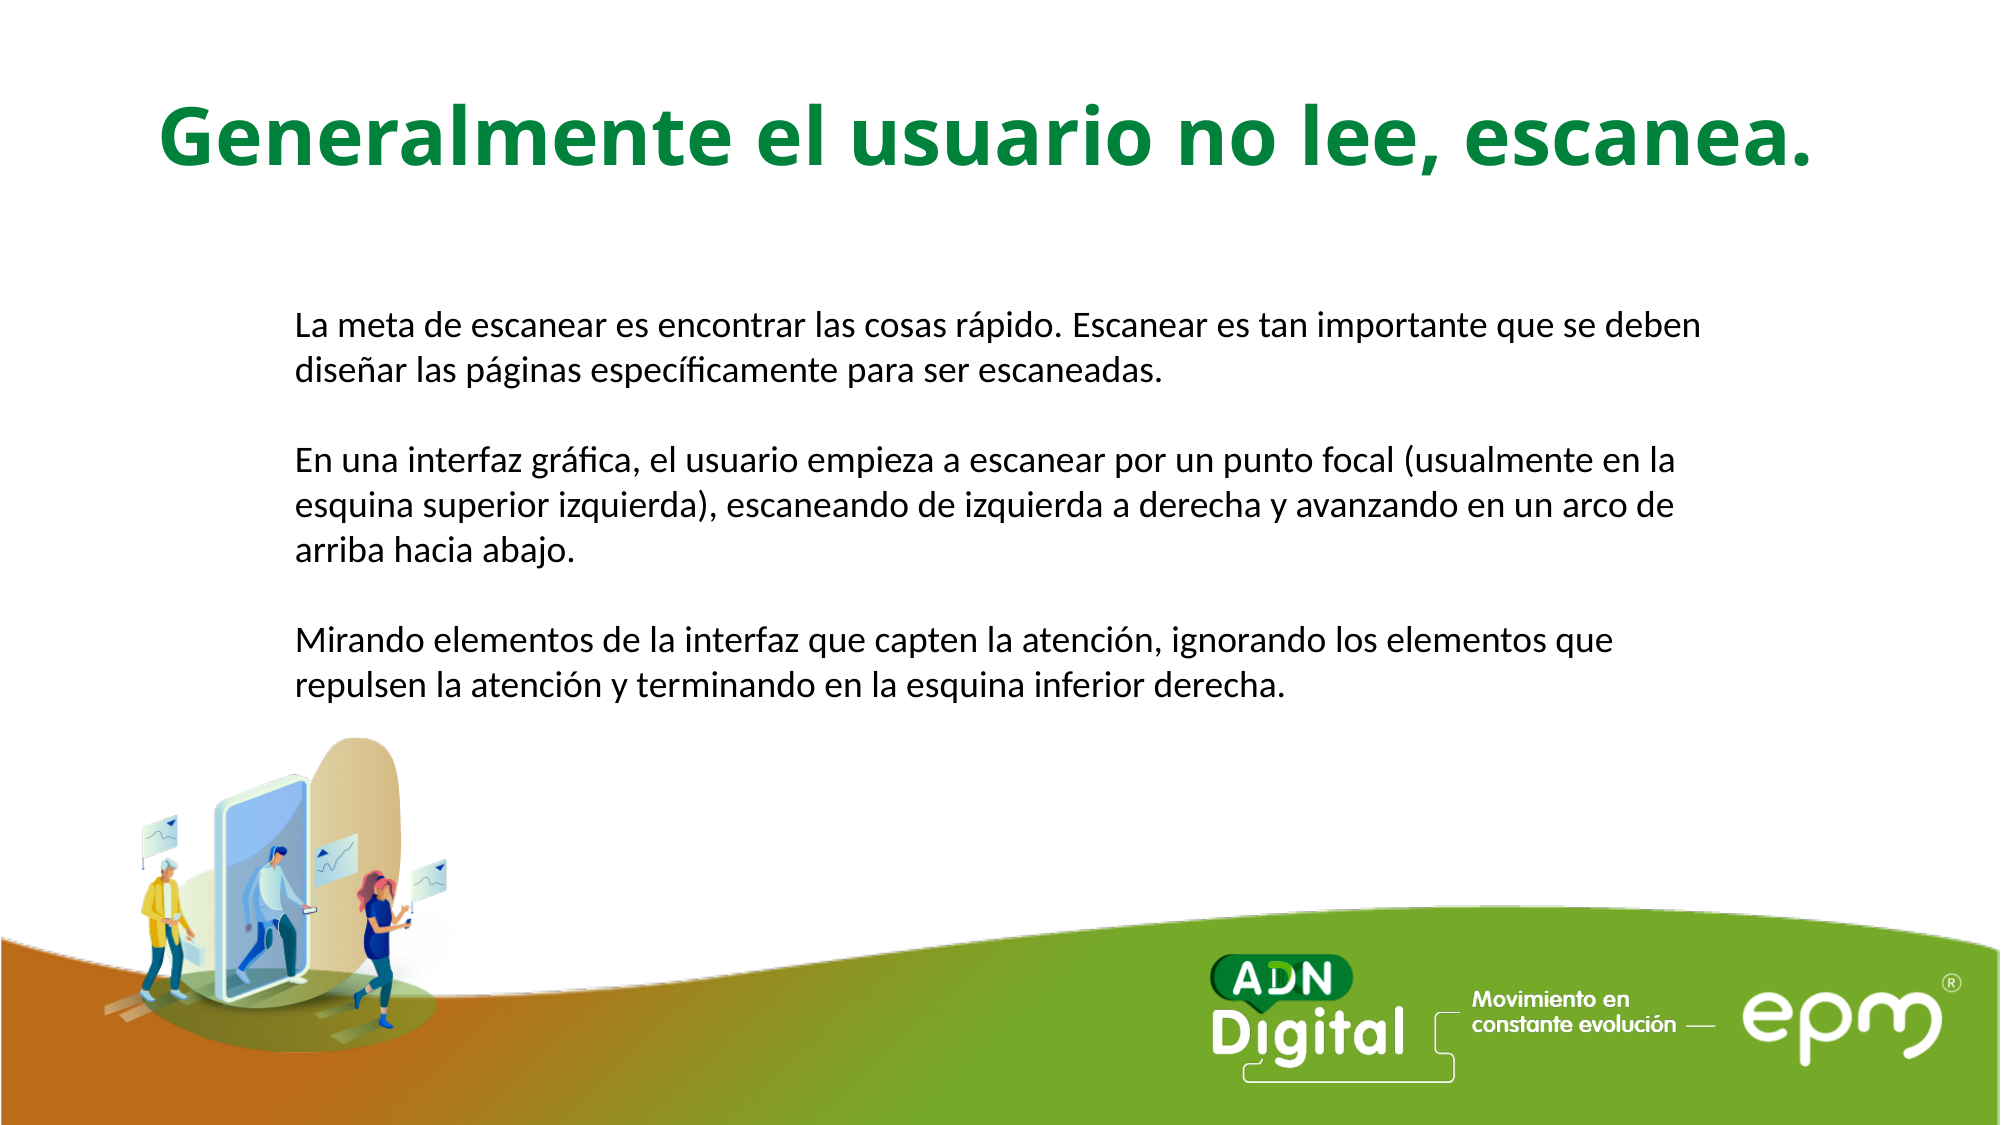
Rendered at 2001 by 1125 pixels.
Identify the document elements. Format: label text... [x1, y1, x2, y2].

text_box Generalmente el usuario no lee, escanea. [142, 77, 1912, 267]
text_box La meta de escanear es encontrar las cosas rápido. Escanear es tan importante que se deben diseñar las páginas específicamente para ser escaneadas. En una interfaz gráfica, el usuario empieza a escanear por un punto focal (usualmente en la esquina superior izquierda), escaneando de izquierda a derecha y avanzando en un arco de arriba hacia abajo. Mirando elementos de la interfaz que capten la atención, ignorando los elementos que repulsen la atención y terminando en la esquina inferior derecha. [280, 292, 1753, 712]
picture [0, 716, 2000, 1125]
